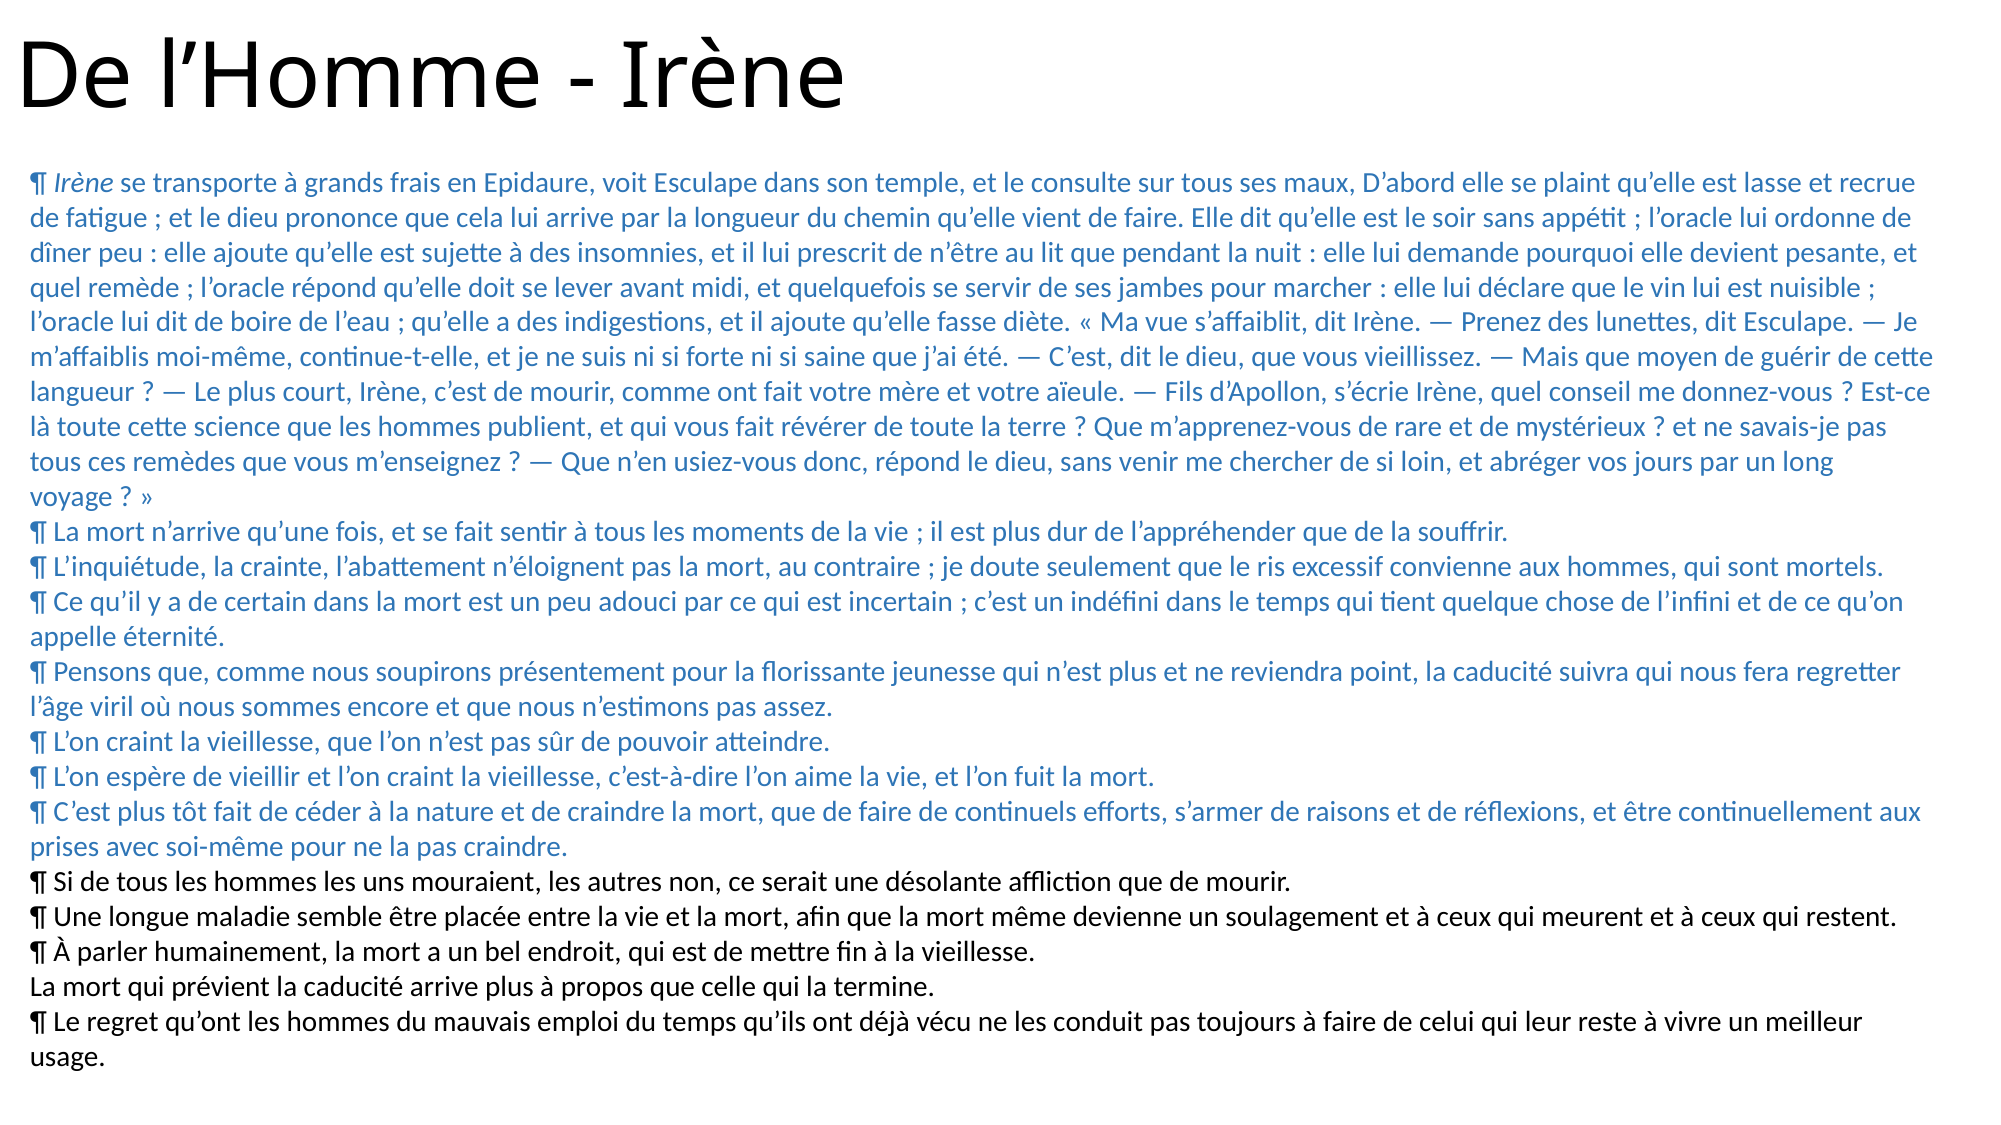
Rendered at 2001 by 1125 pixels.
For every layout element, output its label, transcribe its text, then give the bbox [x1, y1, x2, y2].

text_box ¶ Irène se transporte à grands frais en Epidaure, voit Esculape dans son temple, et le consulte sur tous ses maux, D’abord elle se plaint qu’elle est lasse et recrue de fatigue ; et le dieu prononce que cela lui arrive par la longueur du chemin qu’elle vient de faire. Elle dit qu’elle est le soir sans appétit ; l’oracle lui ordonne de dîner peu : elle ajoute qu’elle est sujette à des insomnies, et il lui prescrit de n’être au lit que pendant la nuit : elle lui demande pourquoi elle devient pesante, et quel remède ; l’oracle répond qu’elle doit se lever avant midi, et quelquefois se servir de ses jambes pour marcher : elle lui déclare que le vin lui est nuisible ; l’oracle lui dit de boire de l’eau ; qu’elle a des indigestions, et il ajoute qu’elle fasse diète. « Ma vue s’affaiblit, dit Irène. — Prenez des lunettes, dit Esculape. — Je m’affaiblis moi-même, continue-t-elle, et je ne suis ni si forte ni si saine que j’ai été. — C’est, dit le dieu, que vous vieillissez. — Mais que moyen de guérir de cette langueur ? — Le plus court, Irène, c’est de mourir, comme ont fait votre mère et votre aïeule. — Fils d’Apollon, s’écrie Irène, quel conseil me donnez-vous ? Est-ce là toute cette science que les hommes publient, et qui vous fait révérer de toute la terre ? Que m’apprenez-vous de rare et de mystérieux ? et ne savais-je pas tous ces remèdes que vous m’enseignez ? — Que n’en usiez-vous donc, répond le dieu, sans venir me chercher de si loin, et abréger vos jours par un long voyage ? » ¶ La mort n’arrive qu’une fois, et se fait sentir à tous les moments de la vie ; il est plus dur de l’appréhender que de la souffrir. ¶ L’inquiétude, la crainte, l’abattement n’éloignent pas la mort, au contraire ; je doute seulement que le ris excessif convienne aux hommes, qui sont mortels. ¶ Ce qu’il y a de certain dans la mort est un peu adouci par ce qui est incertain ; c’est un indéfini dans le temps qui tient quelque chose de l’infini et de ce qu’on appelle éternité. ¶ Pensons que, comme nous soupirons présentement pour la florissante jeunesse qui n’est plus et ne reviendra point, la caducité suivra qui nous fera regretter l’âge viril où nous sommes encore et que nous n’estimons pas assez. ¶ L’on craint la vieillesse, que l’on n’est pas sûr de pouvoir atteindre. ¶ L’on espère de vieillir et l’on craint la vieillesse, c’est-à-dire l’on aime la vie, et l’on fuit la mort. ¶ C’est plus tôt fait de céder à la nature et de craindre la mort, que de faire de continuels efforts, s’armer de raisons et de réflexions, et être continuellement aux prises avec soi-même pour ne la pas craindre. ¶ Si de tous les hommes les uns mouraient, les autres non, ce serait une désolante affliction que de mourir. ¶ Une longue maladie semble être placée entre la vie et la mort, afin que la mort même devienne un soulagement et à ceux qui meurent et à ceux qui restent. ¶ À parler humainement, la mort a un bel endroit, qui est de mettre fin à la vieillesse. La mort qui prévient la caducité arrive plus à propos que celle qui la termine. ¶ Le regret qu’ont les hommes du mauvais emploi du temps qu’ils ont déjà vécu ne les conduit pas toujours à faire de celui qui leur reste à vivre un meilleur usage. [15, 155, 1958, 1080]
title De l’Homme - Irène [0, 0, 2000, 156]
